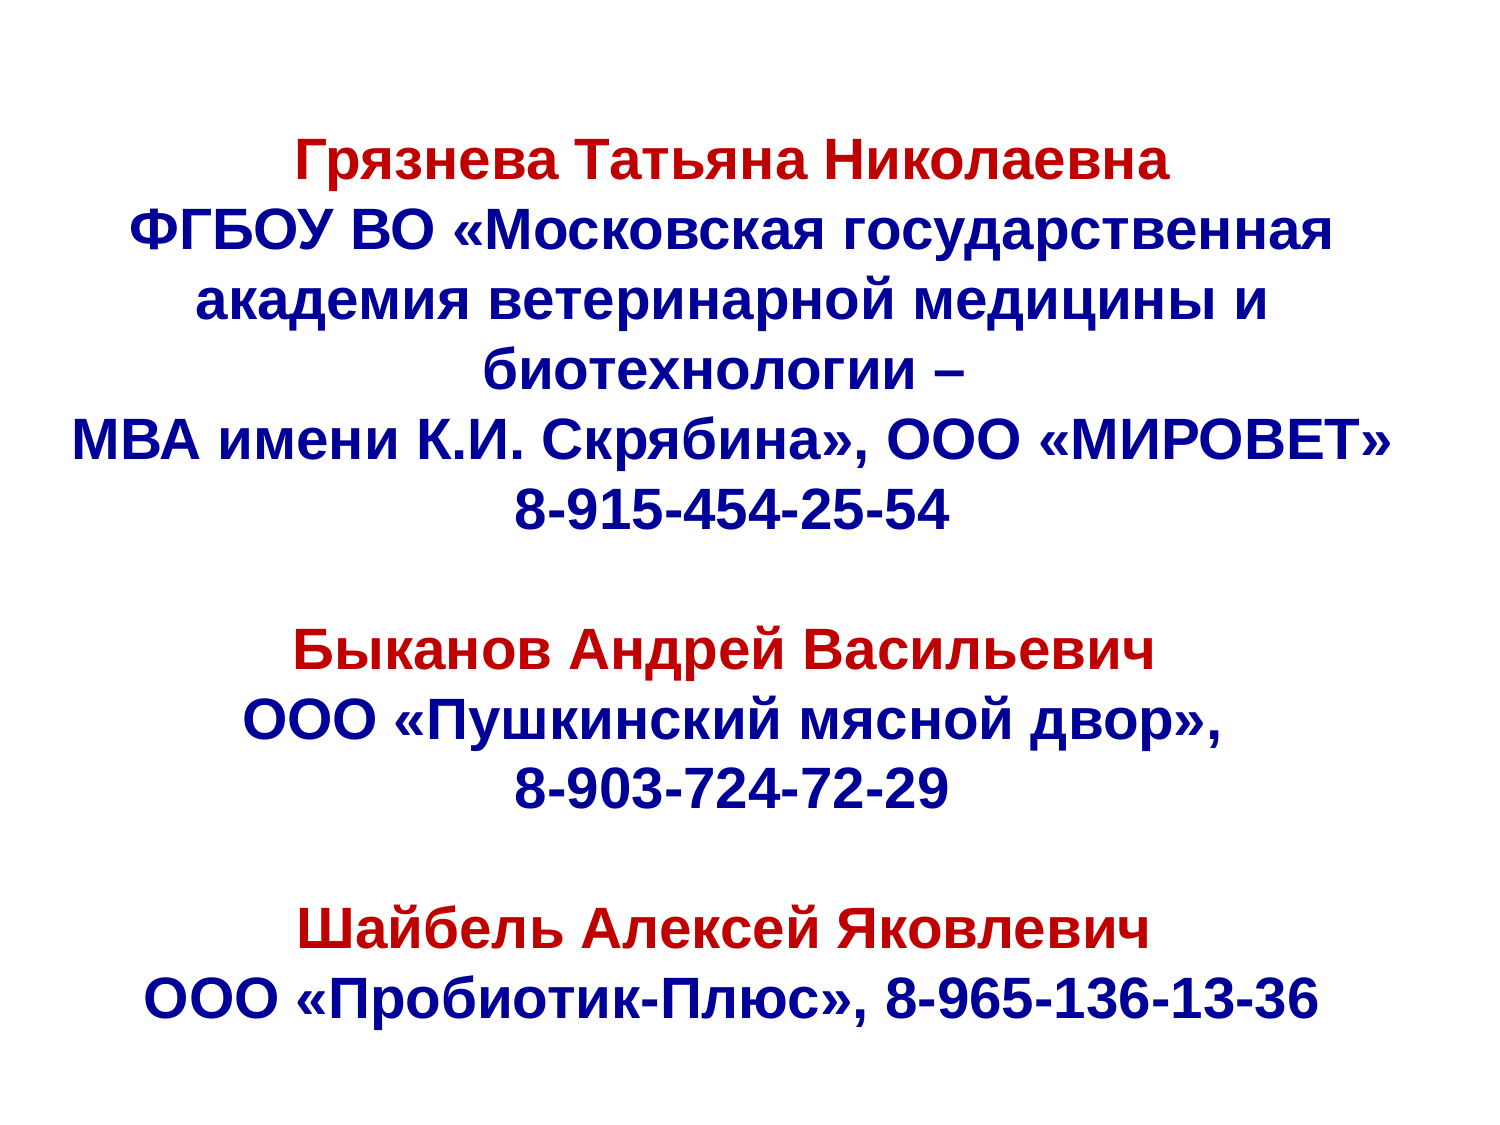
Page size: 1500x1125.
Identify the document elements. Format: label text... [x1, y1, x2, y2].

text_box Грязнева Татьяна Николаевна ФГБОУ ВО «Московская государственная академия ветеринарной медицины и биотехнологии – МВА имени К.И. Скрябина», ООО «МИРОВЕТ» 8-915-454-25-54 Быканов Андрей Васильевич ООО «Пушкинский мясной двор», 8-903-724-72-29 Шайбель Алексей Яковлевич ООО «Пробиотик-Плюс», 8-965-136-13-36 [29, 113, 1436, 1108]
